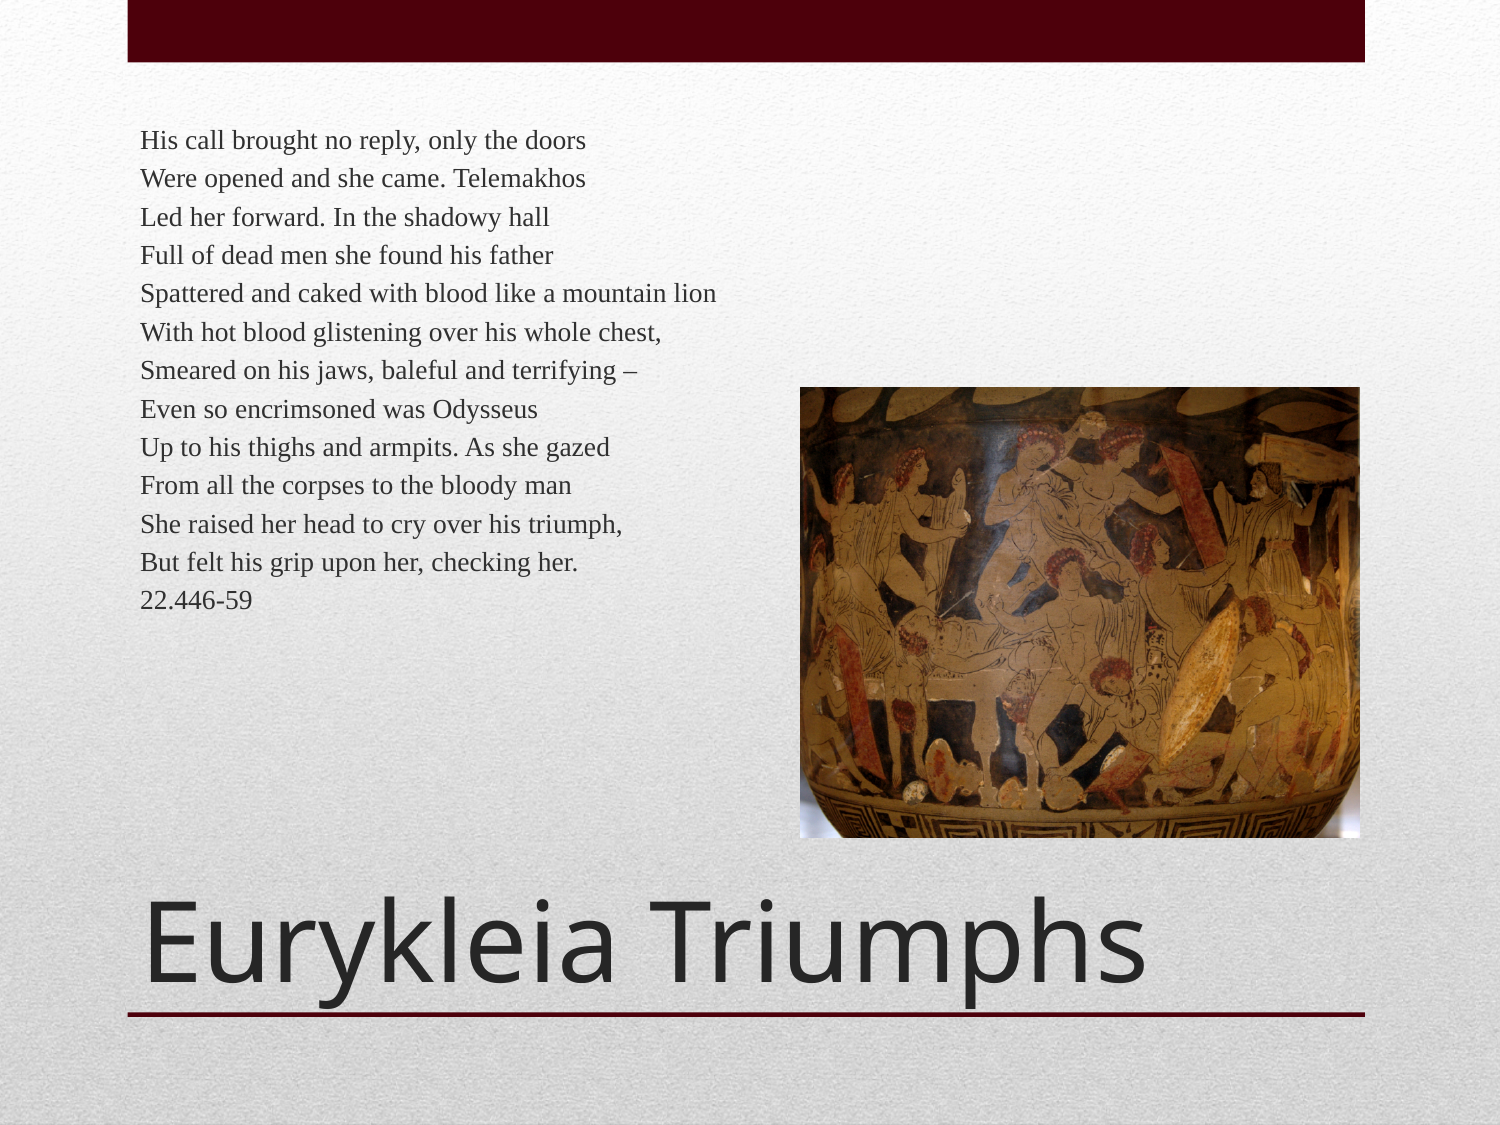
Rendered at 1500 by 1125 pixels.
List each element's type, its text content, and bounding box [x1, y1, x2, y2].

picture [799, 386, 1360, 839]
list His call brought no reply, only the doors Were opened and she came. Telemakhos Led her forward. In the shadowy hall Full of dead men she found his father Spattered and caked with blood like a mountain lion With hot blood glistening over his whole chest, Smeared on his jaws, baleful and terrifying – Even so encrimsoned was Odysseus Up to his thighs and armpits. As she gazed From all the corpses to the bloody man She raised her head to cry over his triumph, But felt his grip upon her, checking her. 22.446-59 [125, 112, 1363, 625]
title Eurykleia Triumphs [125, 750, 1238, 1013]
